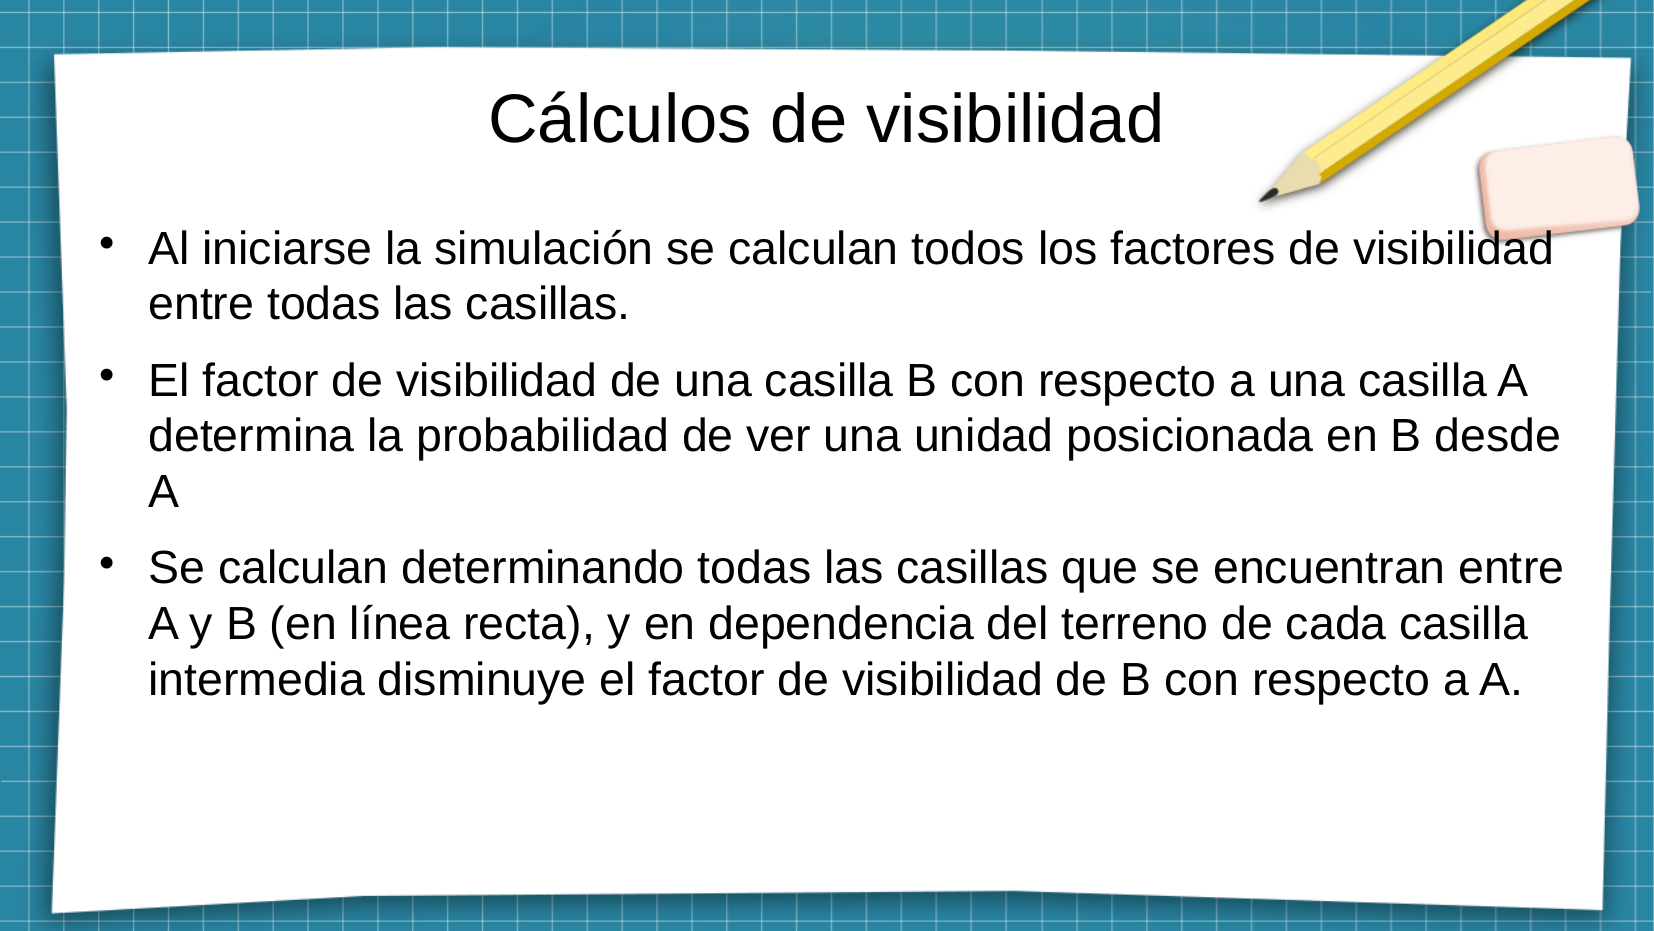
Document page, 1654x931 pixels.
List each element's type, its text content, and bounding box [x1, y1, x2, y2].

picture [0, 0, 1654, 931]
list Al iniciarse la simulación se calculan todos los factores de visibilidad entre todas las casillas. El factor de visibilidad de una casilla B con respecto a una casilla A determina la probabilidad de ver una unidad posicionada en B desde A Se calculan determinando todas las casillas que se encuentran entre A y B (en línea recta), y en dependencia del terreno de cada casilla intermedia disminuye el factor de visibilidad de B con respecto a A. [82, 217, 1571, 757]
title Cálculos de visibilidad [82, 37, 1571, 193]
